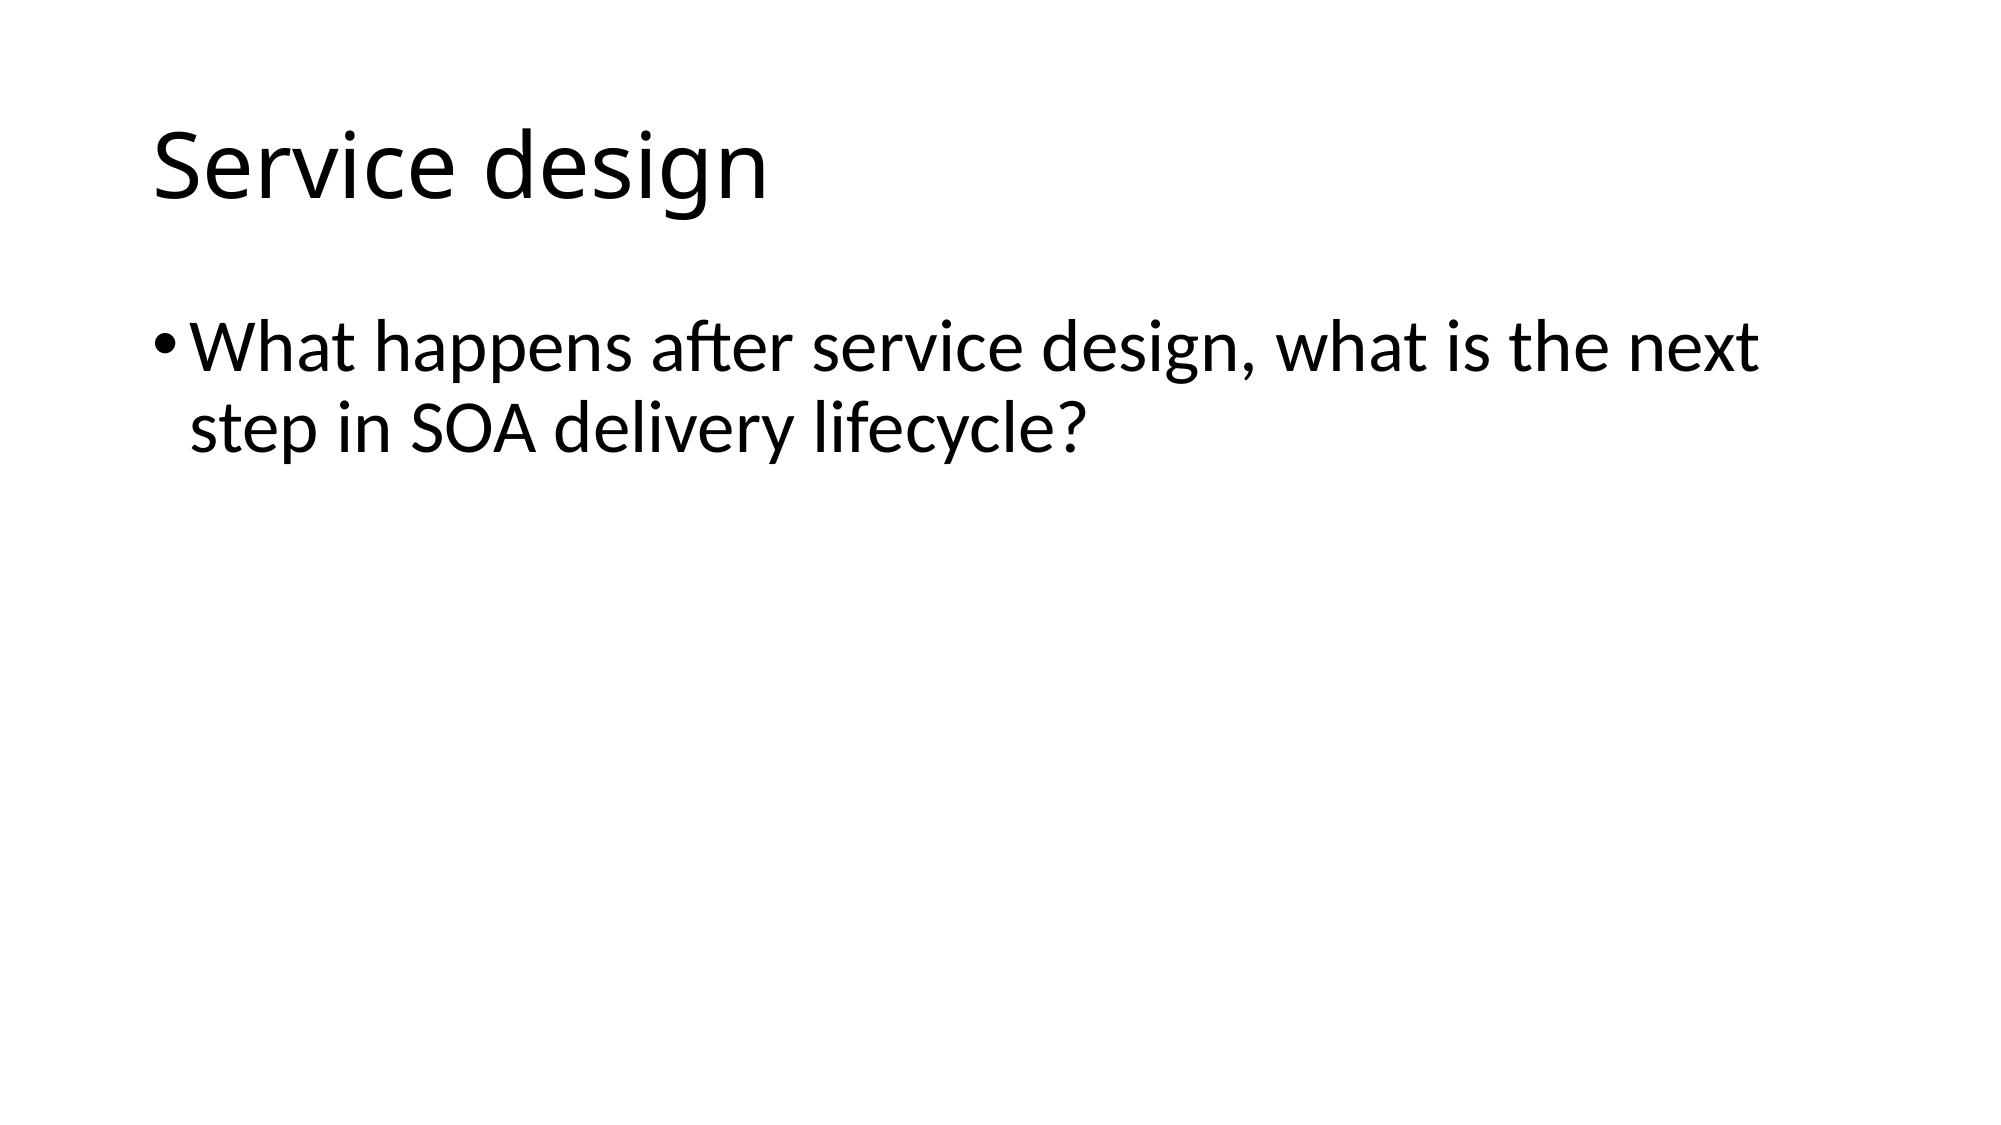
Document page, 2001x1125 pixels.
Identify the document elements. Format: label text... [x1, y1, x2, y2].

list What happens after service design, what is the next step in SOA delivery lifecycle? [137, 299, 1863, 1014]
title Service design [137, 59, 1863, 278]
